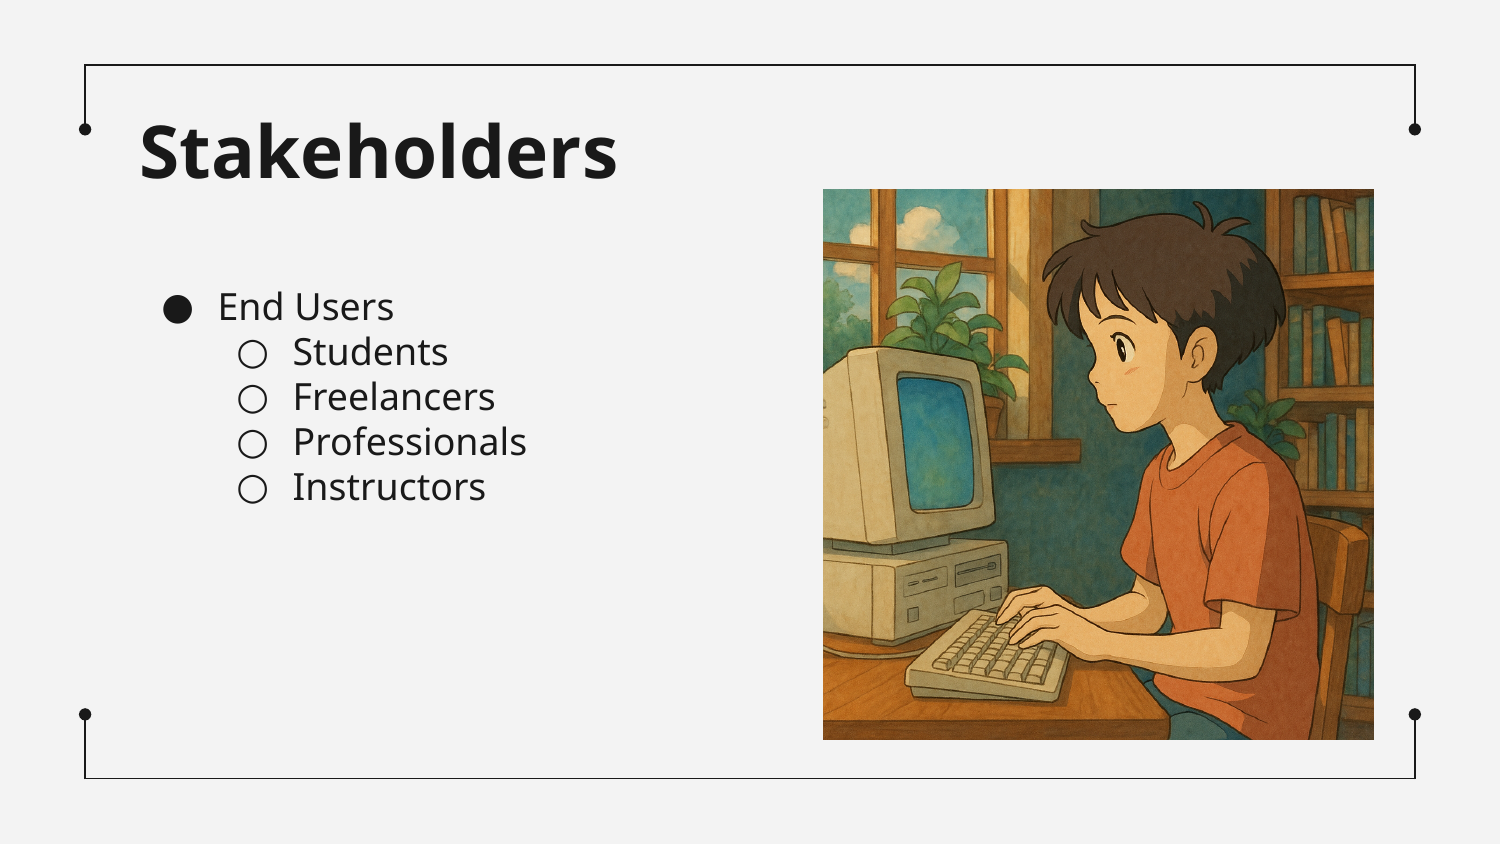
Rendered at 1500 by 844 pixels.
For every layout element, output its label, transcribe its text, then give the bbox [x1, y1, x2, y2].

picture [822, 189, 1374, 741]
text_box Stakeholders [124, 91, 1350, 216]
text_box End Users Students Freelancers Professionals Instructors [127, 267, 817, 682]
